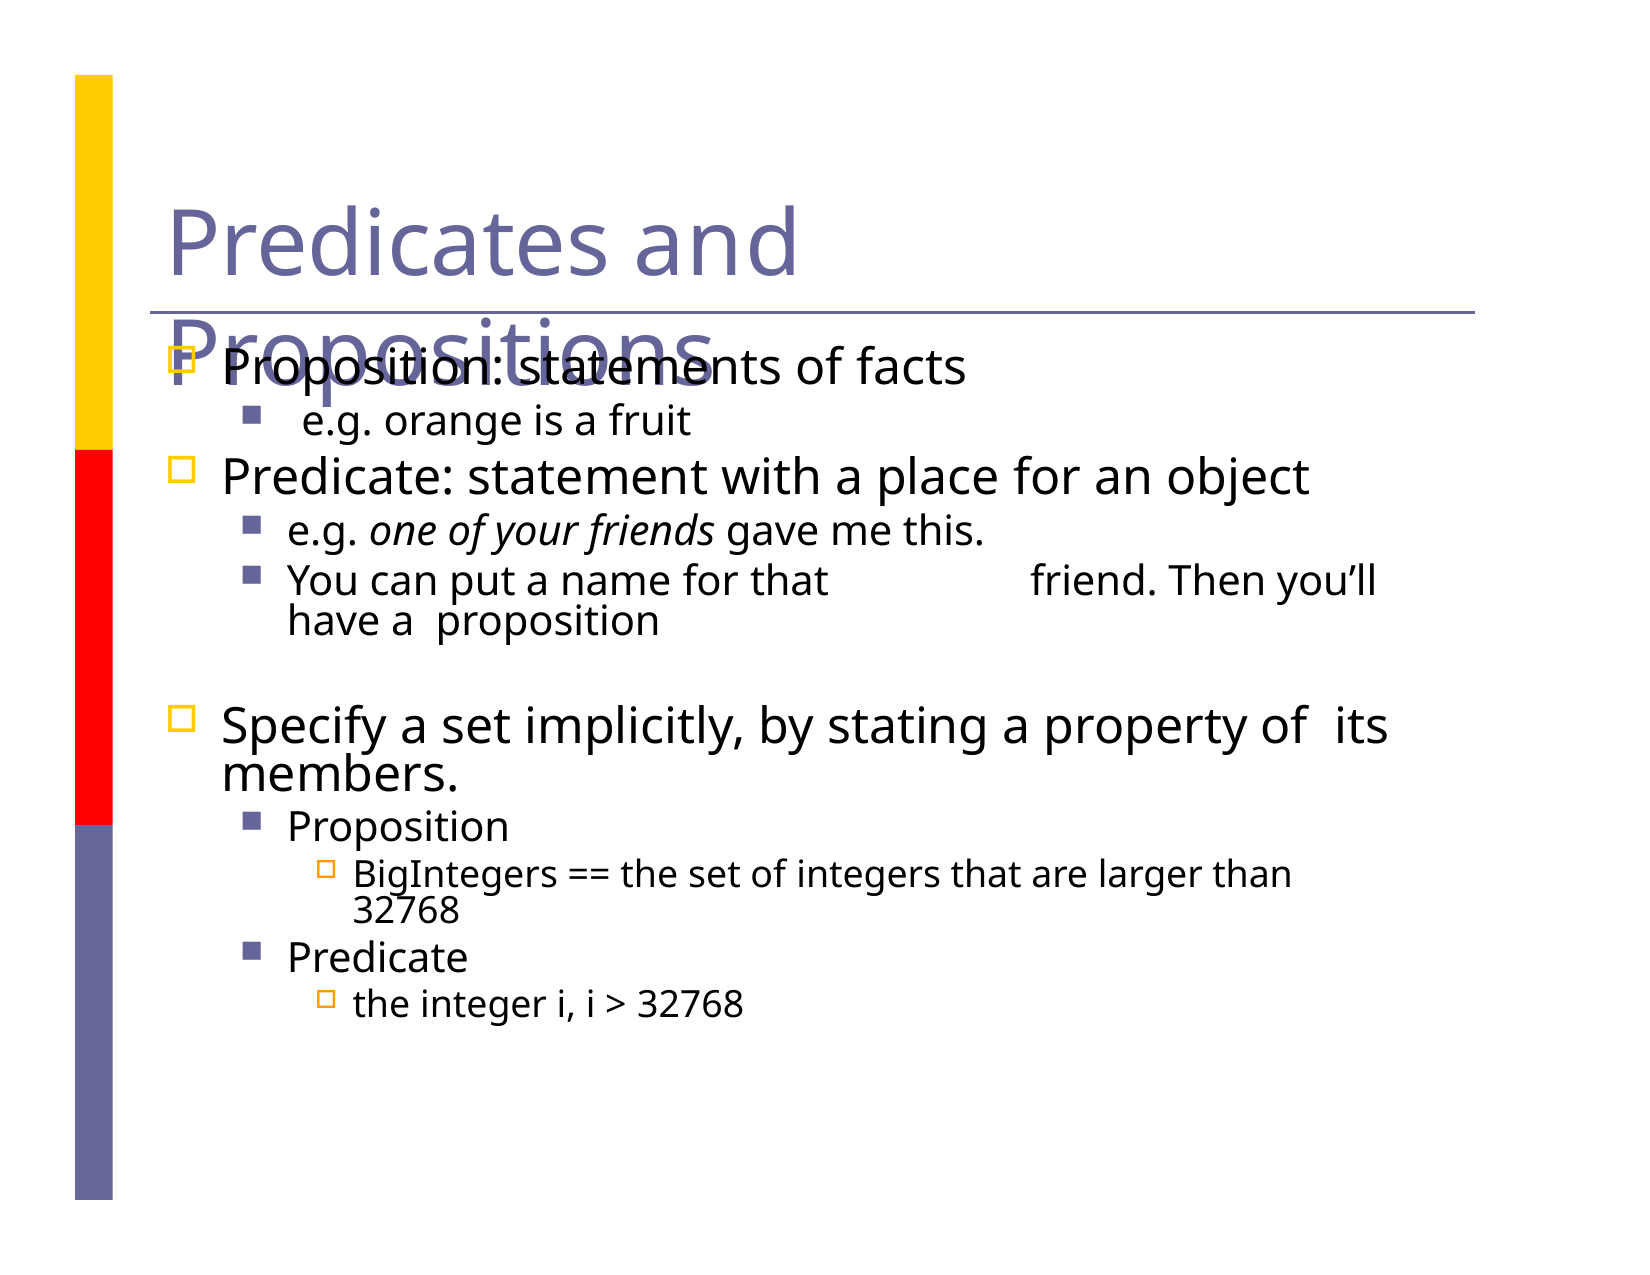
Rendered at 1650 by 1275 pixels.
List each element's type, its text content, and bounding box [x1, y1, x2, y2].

text_box Proposition: statements of facts e.g. orange is a fruit Predicate: statement with a place for an object e.g. one of your friends gave me this. You can put a name for that friend. Then you’ll have a proposition Specify a set implicitly, by stating a property of its members. Proposition BigIntegers == the set of integers that are larger than 32768 Predicate the integer i, i > 32768 [162, 332, 1443, 1026]
title Predicates and Propositions [163, 182, 1214, 332]
